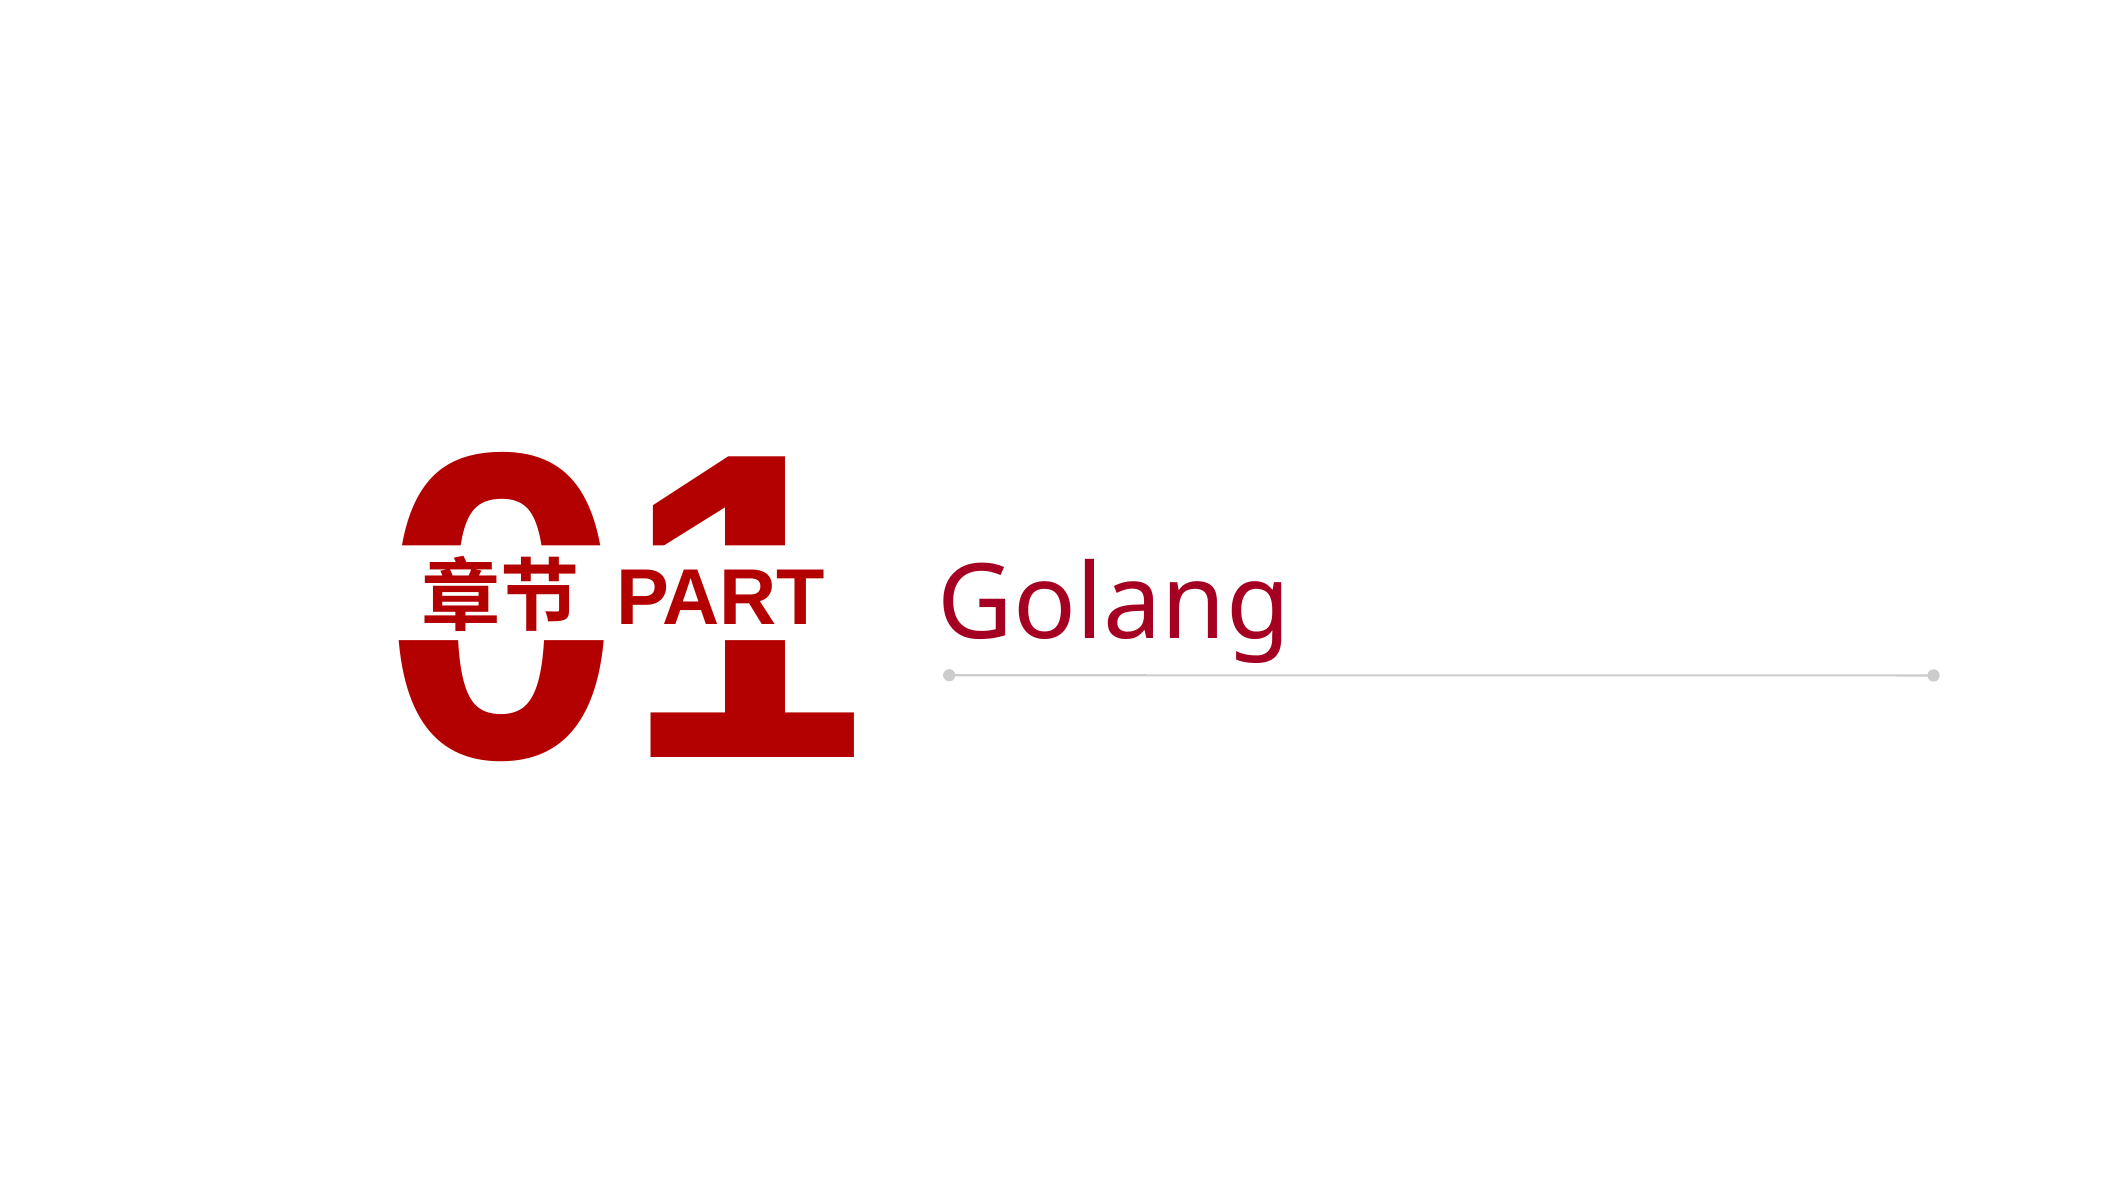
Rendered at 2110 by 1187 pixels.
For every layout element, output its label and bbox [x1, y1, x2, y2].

text_box [259, 320, 1934, 866]
